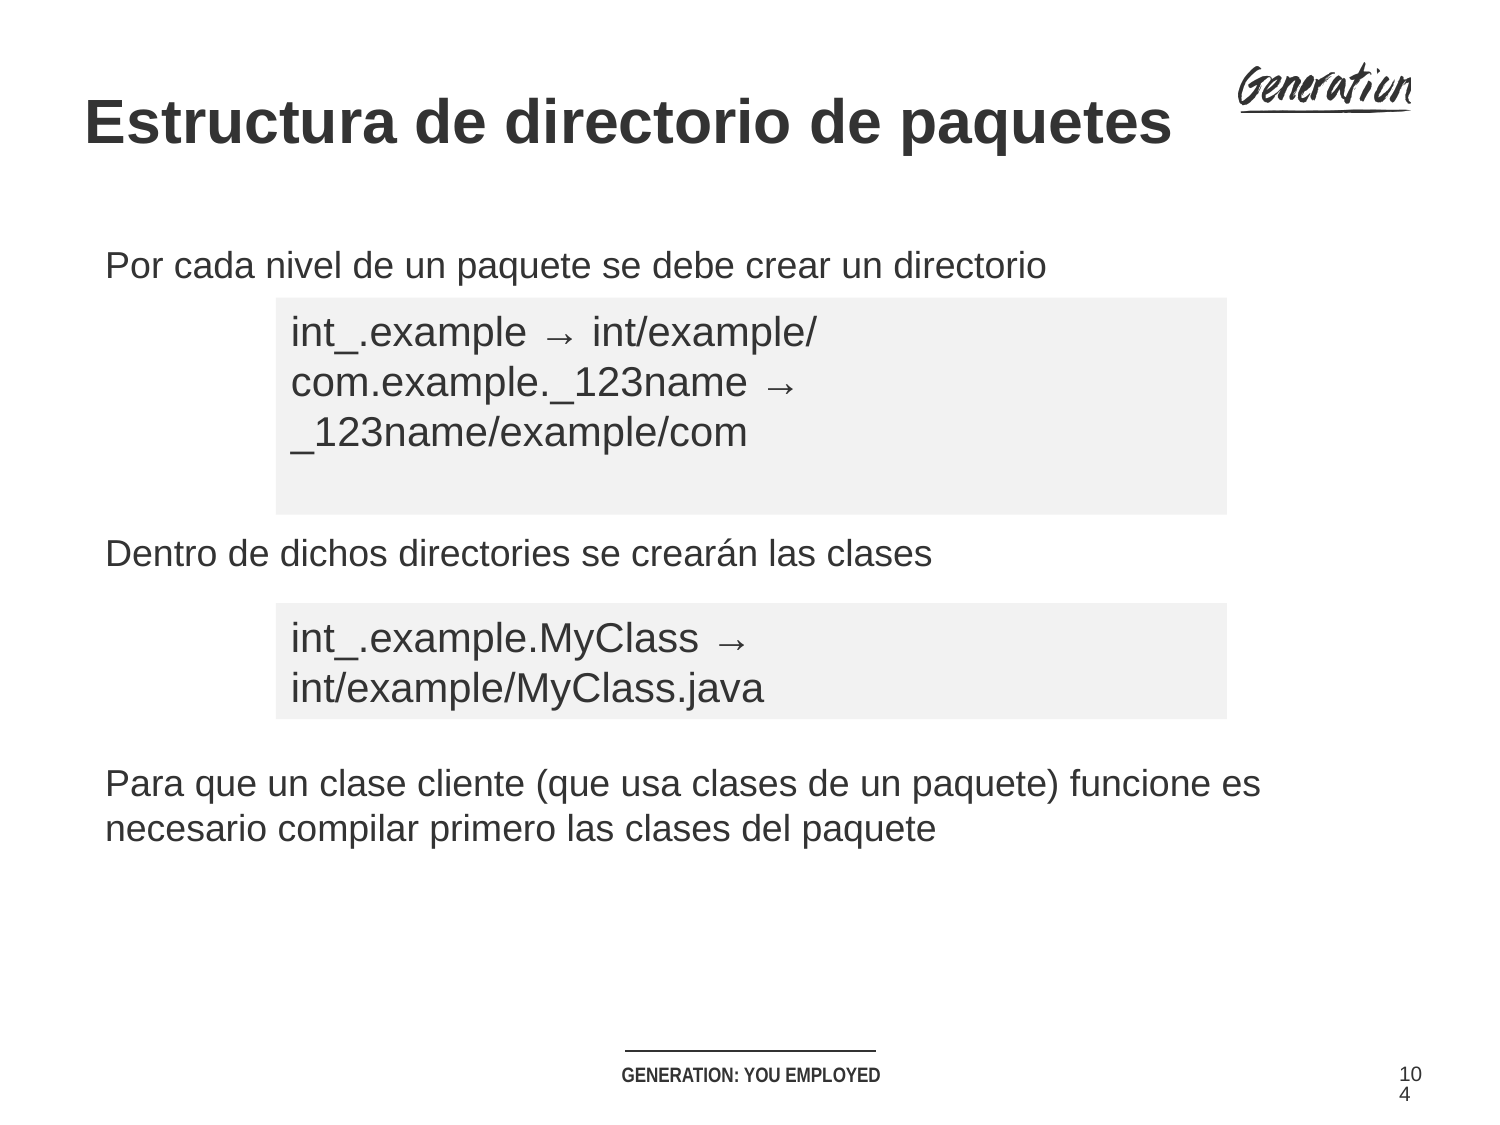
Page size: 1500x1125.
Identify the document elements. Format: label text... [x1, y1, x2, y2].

picture [1238, 62, 1411, 113]
title Estructura de directorio de paquetes [84, 73, 1398, 165]
text_box int_.example → int/example/ com.example._123name → _123name/example/com [275, 297, 1227, 515]
text_box int_.example.MyClass → int/example/MyClass.java [275, 603, 1227, 720]
list Por cada nivel de un paquete se debe crear un directorio Dentro de dichos directories se crearán las clases Para que un clase cliente (que usa clases de un paquete) funcione es necesario compilar primero las clases del paquete [105, 240, 1398, 1125]
